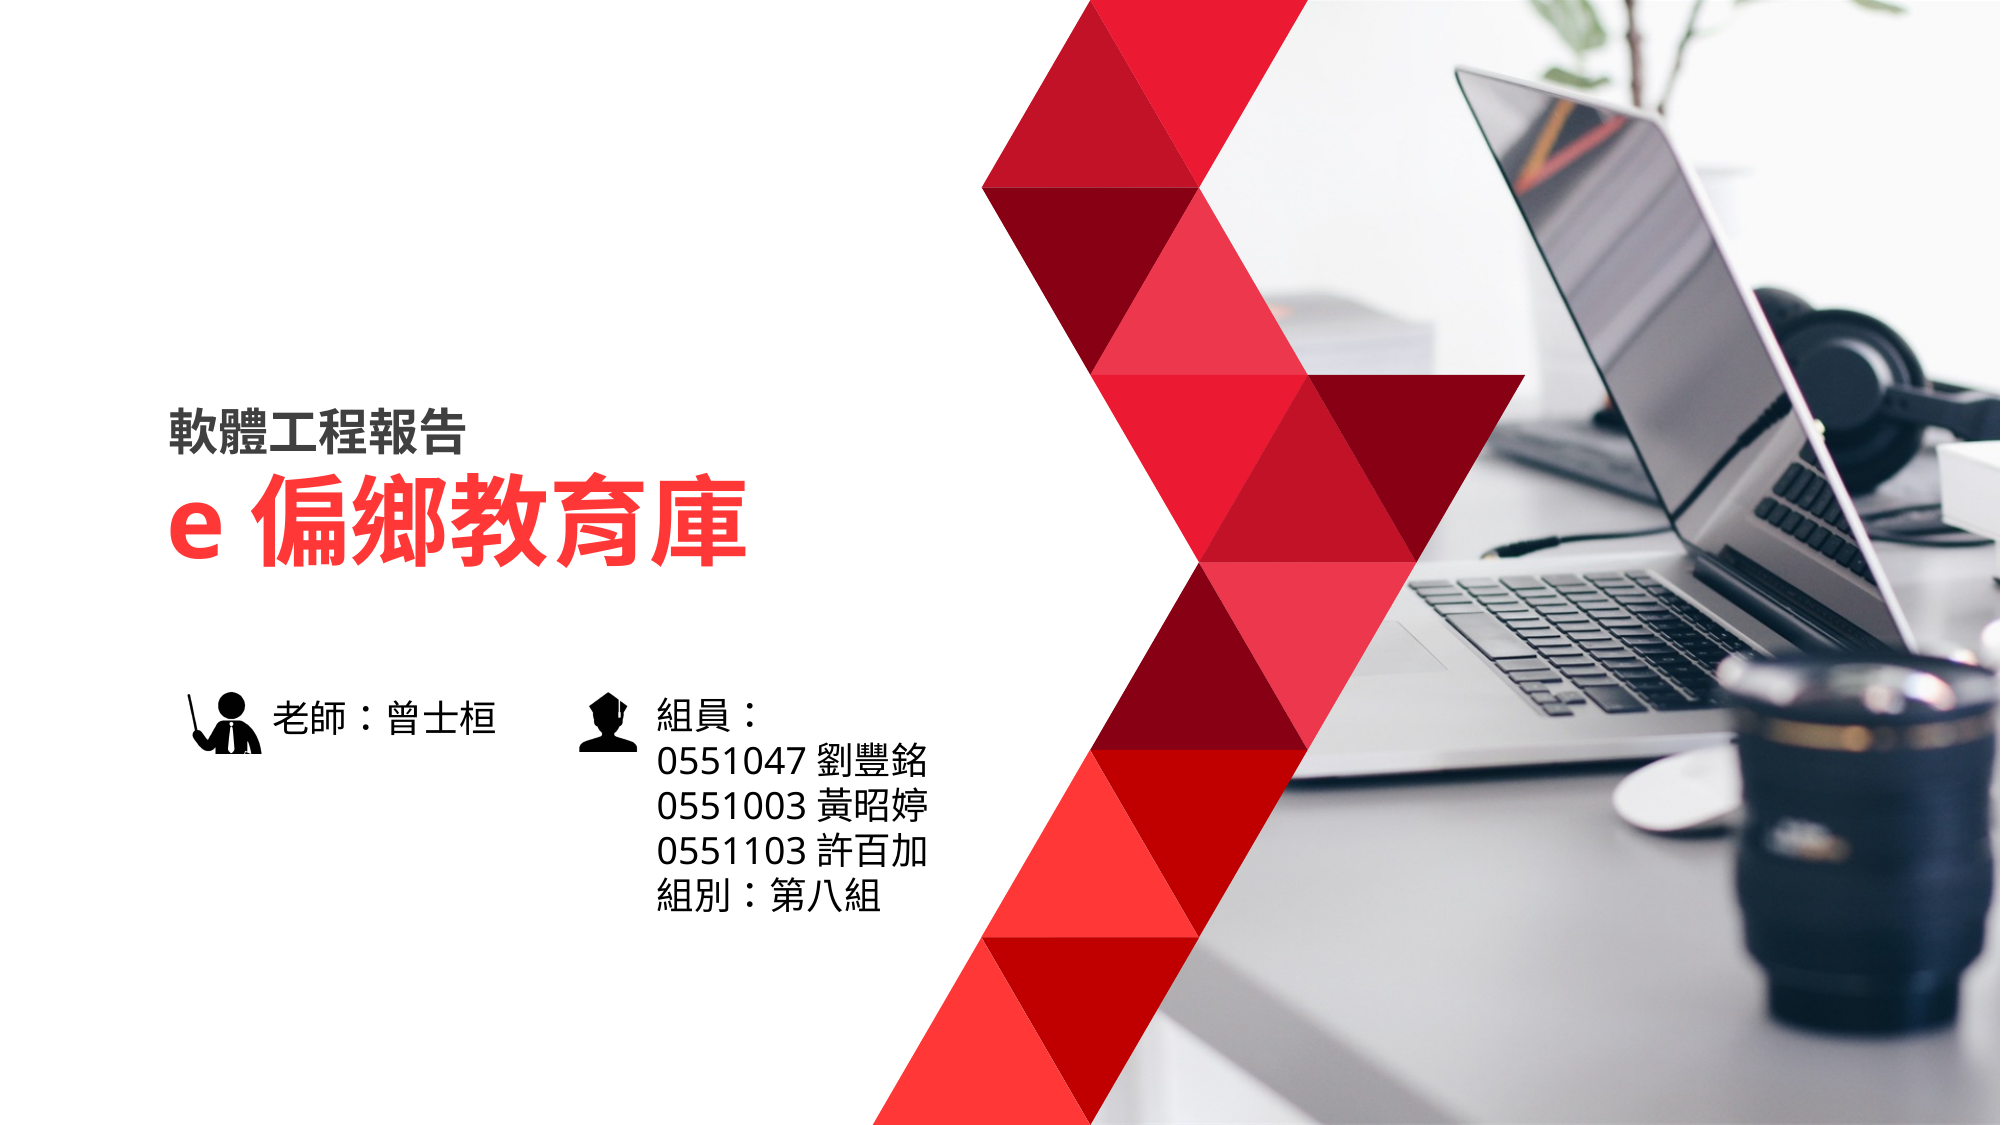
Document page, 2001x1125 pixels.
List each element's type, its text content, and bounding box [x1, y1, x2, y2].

text_box 老師：曾士桓 [265, 688, 513, 748]
picture [185, 685, 265, 754]
text_box [871, 1115, 877, 1125]
picture [565, 685, 653, 752]
text_box e偏鄉教育庫 [151, 451, 877, 586]
text_box 組員： 0551047劉豐銘 0551003黃昭婷 0551103許百加 組別：第八組 [641, 685, 877, 925]
picture [877, 0, 2000, 1125]
text_box 軟體工程報告 [153, 392, 877, 468]
